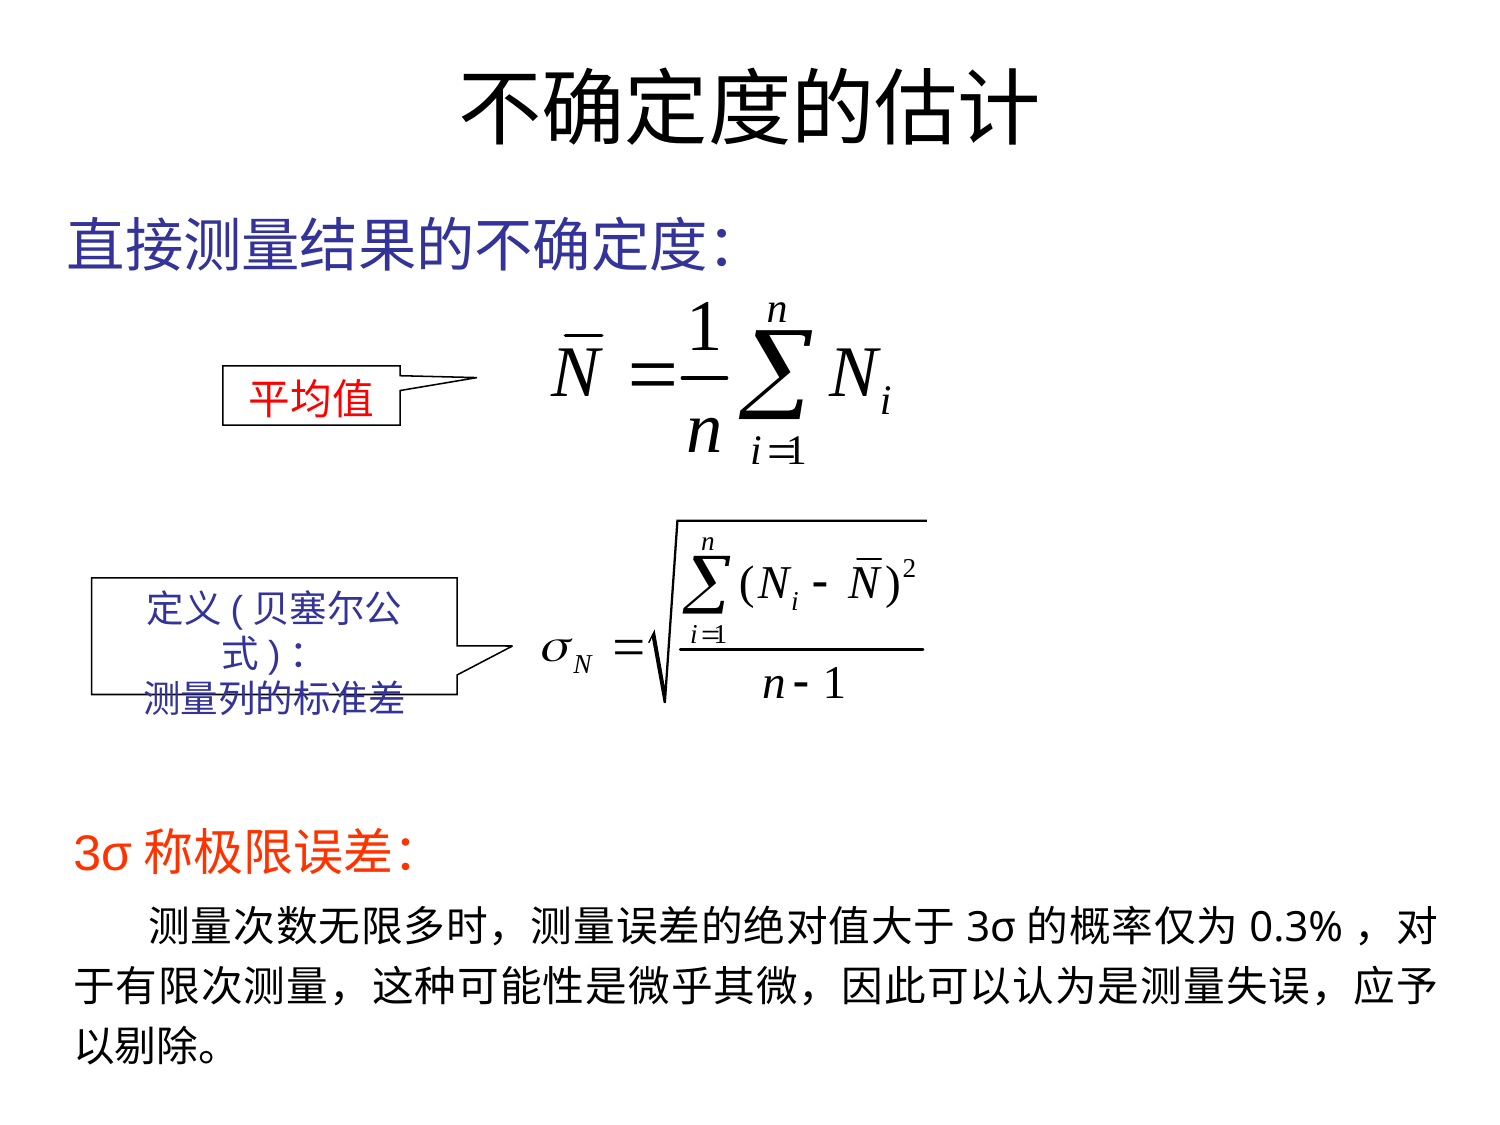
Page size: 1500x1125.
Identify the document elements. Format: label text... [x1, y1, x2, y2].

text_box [534, 507, 937, 713]
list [537, 274, 913, 481]
text_box 直接测量结果的不确定度： [52, 200, 813, 286]
title 不确定度的估计 [75, 11, 1425, 200]
text_box 定义(贝塞尔公式)： 测量列的标准差 [91, 577, 513, 695]
text_box 3σ称极限误差： 测量次数无限多时，测量误差的绝对值大于3σ的概率仅为0.3%，对于有限次测量，这种可能性是微乎其微，因此可以认为是测量失误，应予以剔除。 [58, 820, 1453, 1078]
text_box 平均值 [222, 365, 478, 426]
